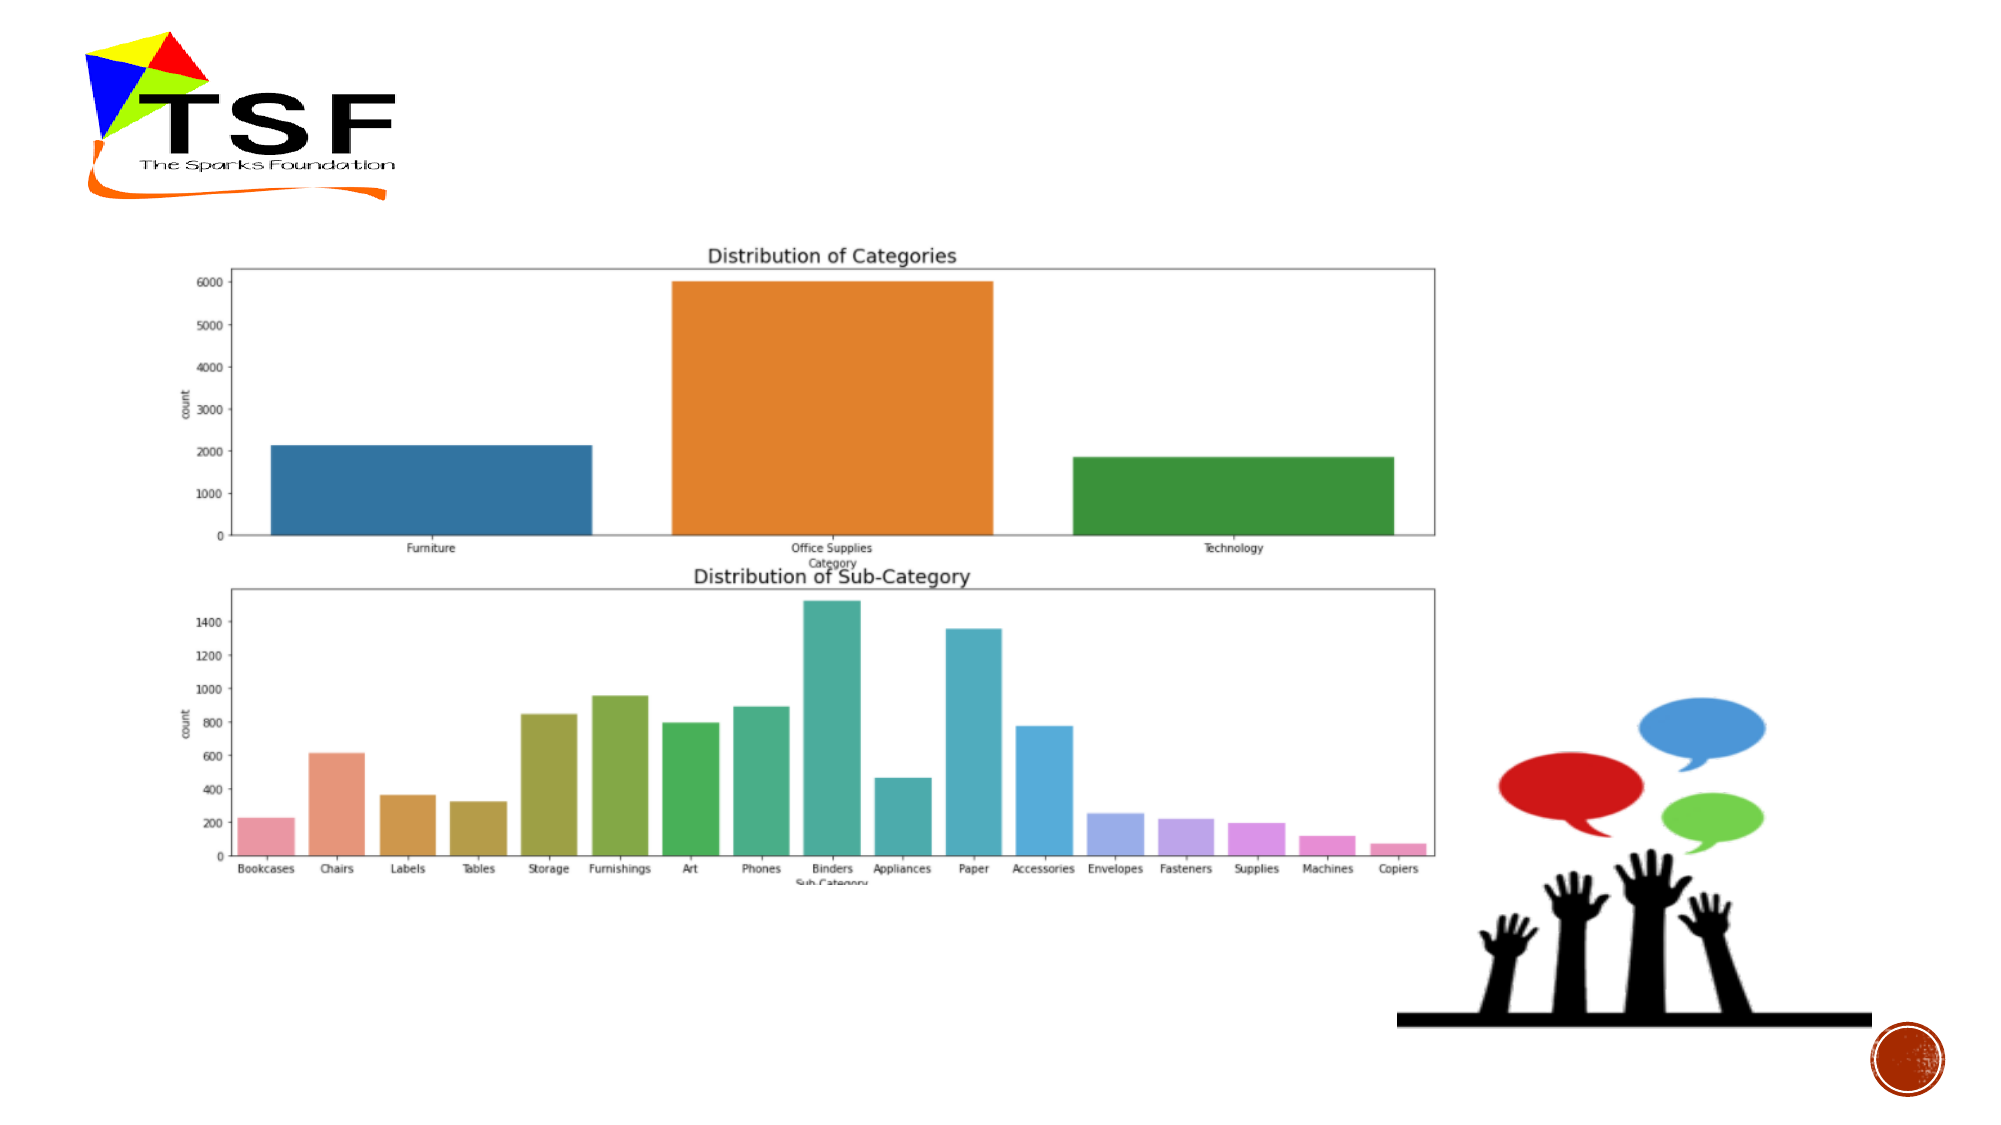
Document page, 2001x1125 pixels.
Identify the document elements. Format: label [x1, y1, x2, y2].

picture [78, 20, 400, 212]
picture [1397, 680, 1872, 1068]
picture [128, 240, 1459, 885]
